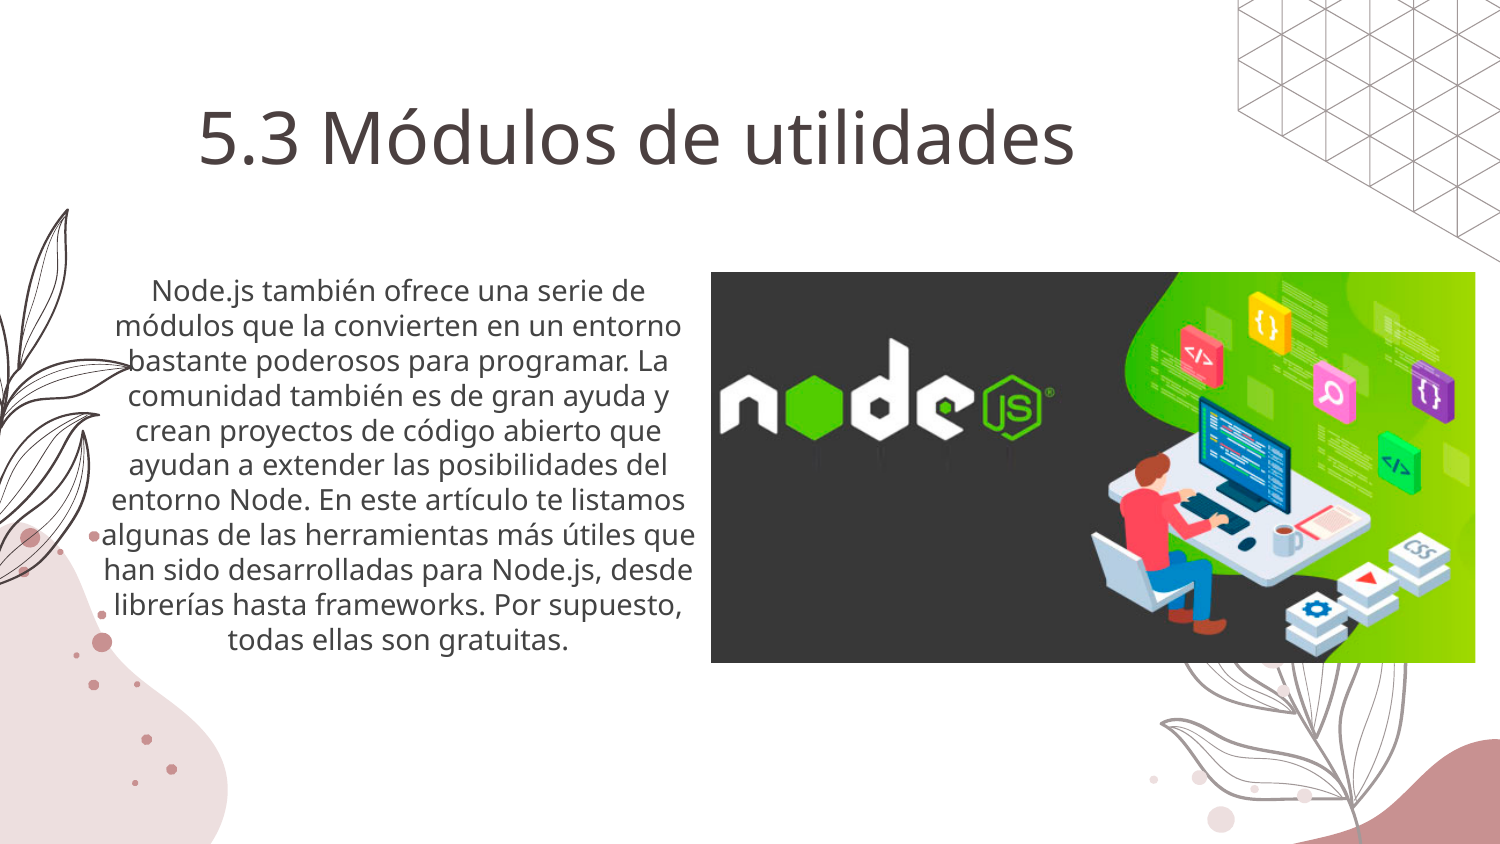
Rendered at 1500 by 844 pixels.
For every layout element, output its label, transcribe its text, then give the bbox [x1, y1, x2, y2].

picture [710, 272, 1476, 663]
title 5.3 Módulos de utilidades [182, 88, 1346, 183]
list Node.js también ofrece una serie de módulos que la convierten en un entorno bastante poderosos para programar. La comunidad también es de gran ayuda y crean proyectos de código abierto que ayudan a extender las posibilidades del entorno Node. En este artículo te listamos algunas de las herramientas más útiles que han sido desarrolladas para Node.js, desde librerías hasta frameworks. Por supuesto, todas ellas son gratuitas. [61, 256, 712, 766]
